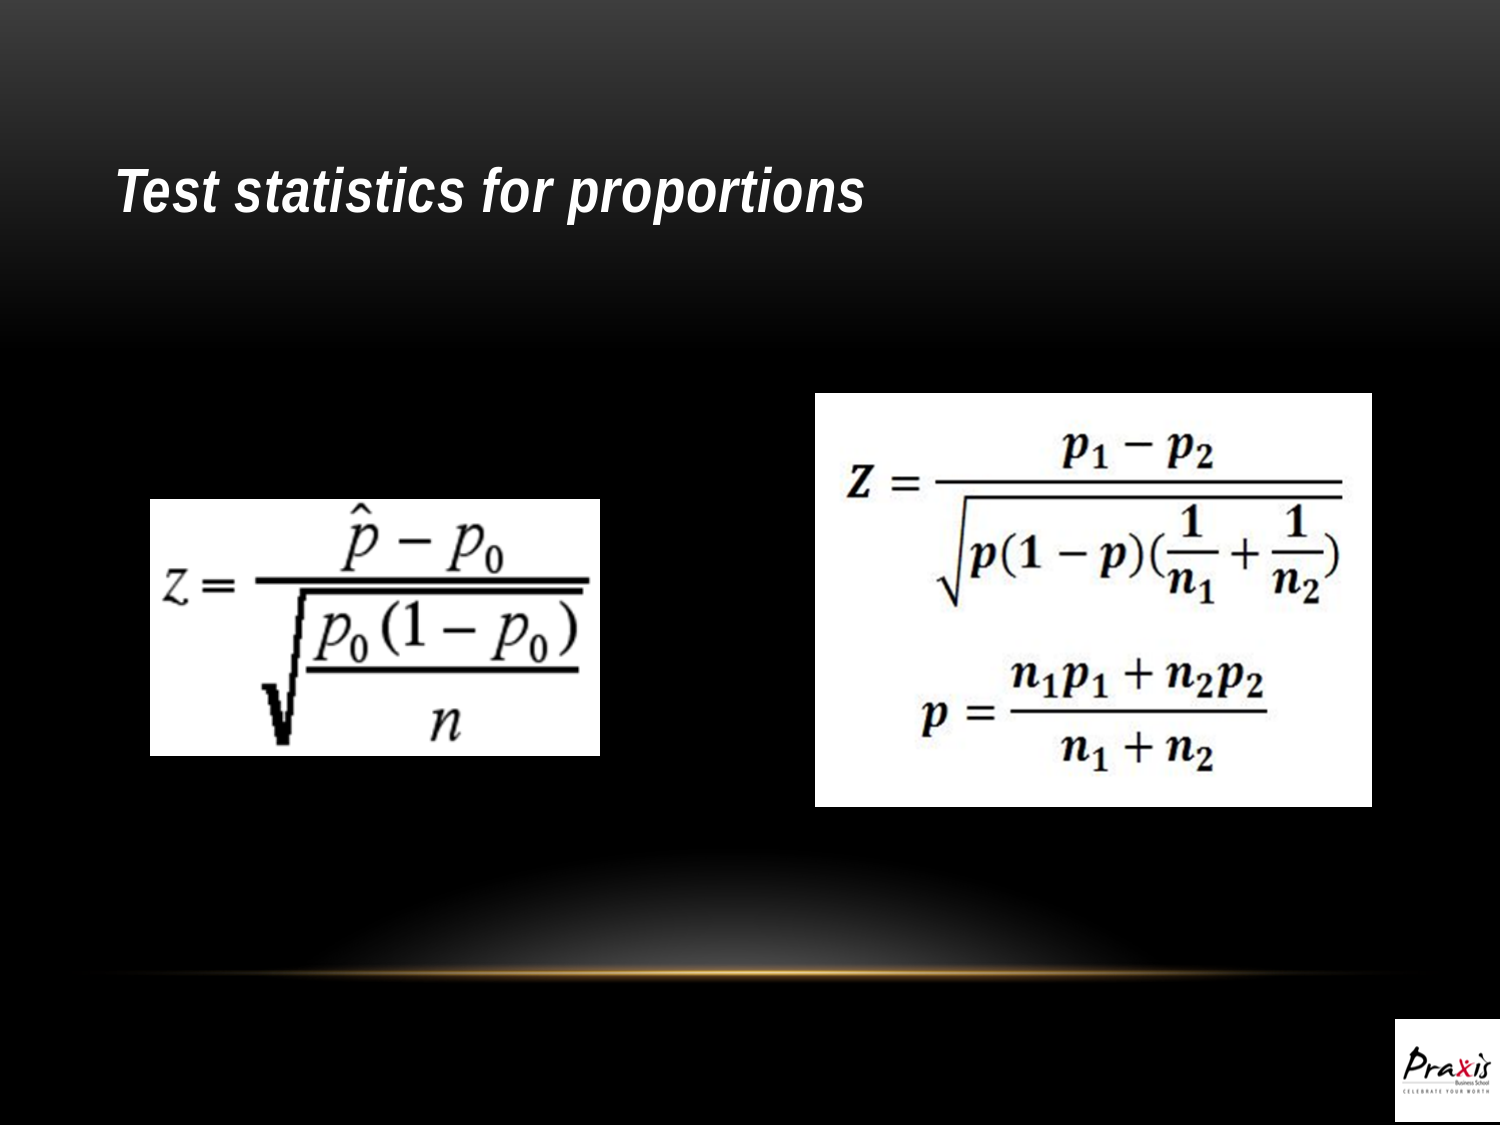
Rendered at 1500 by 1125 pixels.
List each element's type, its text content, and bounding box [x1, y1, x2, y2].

picture [0, 0, 1500, 1125]
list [149, 499, 601, 756]
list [815, 393, 1372, 807]
title Test statistics for proportions [99, 45, 1400, 233]
